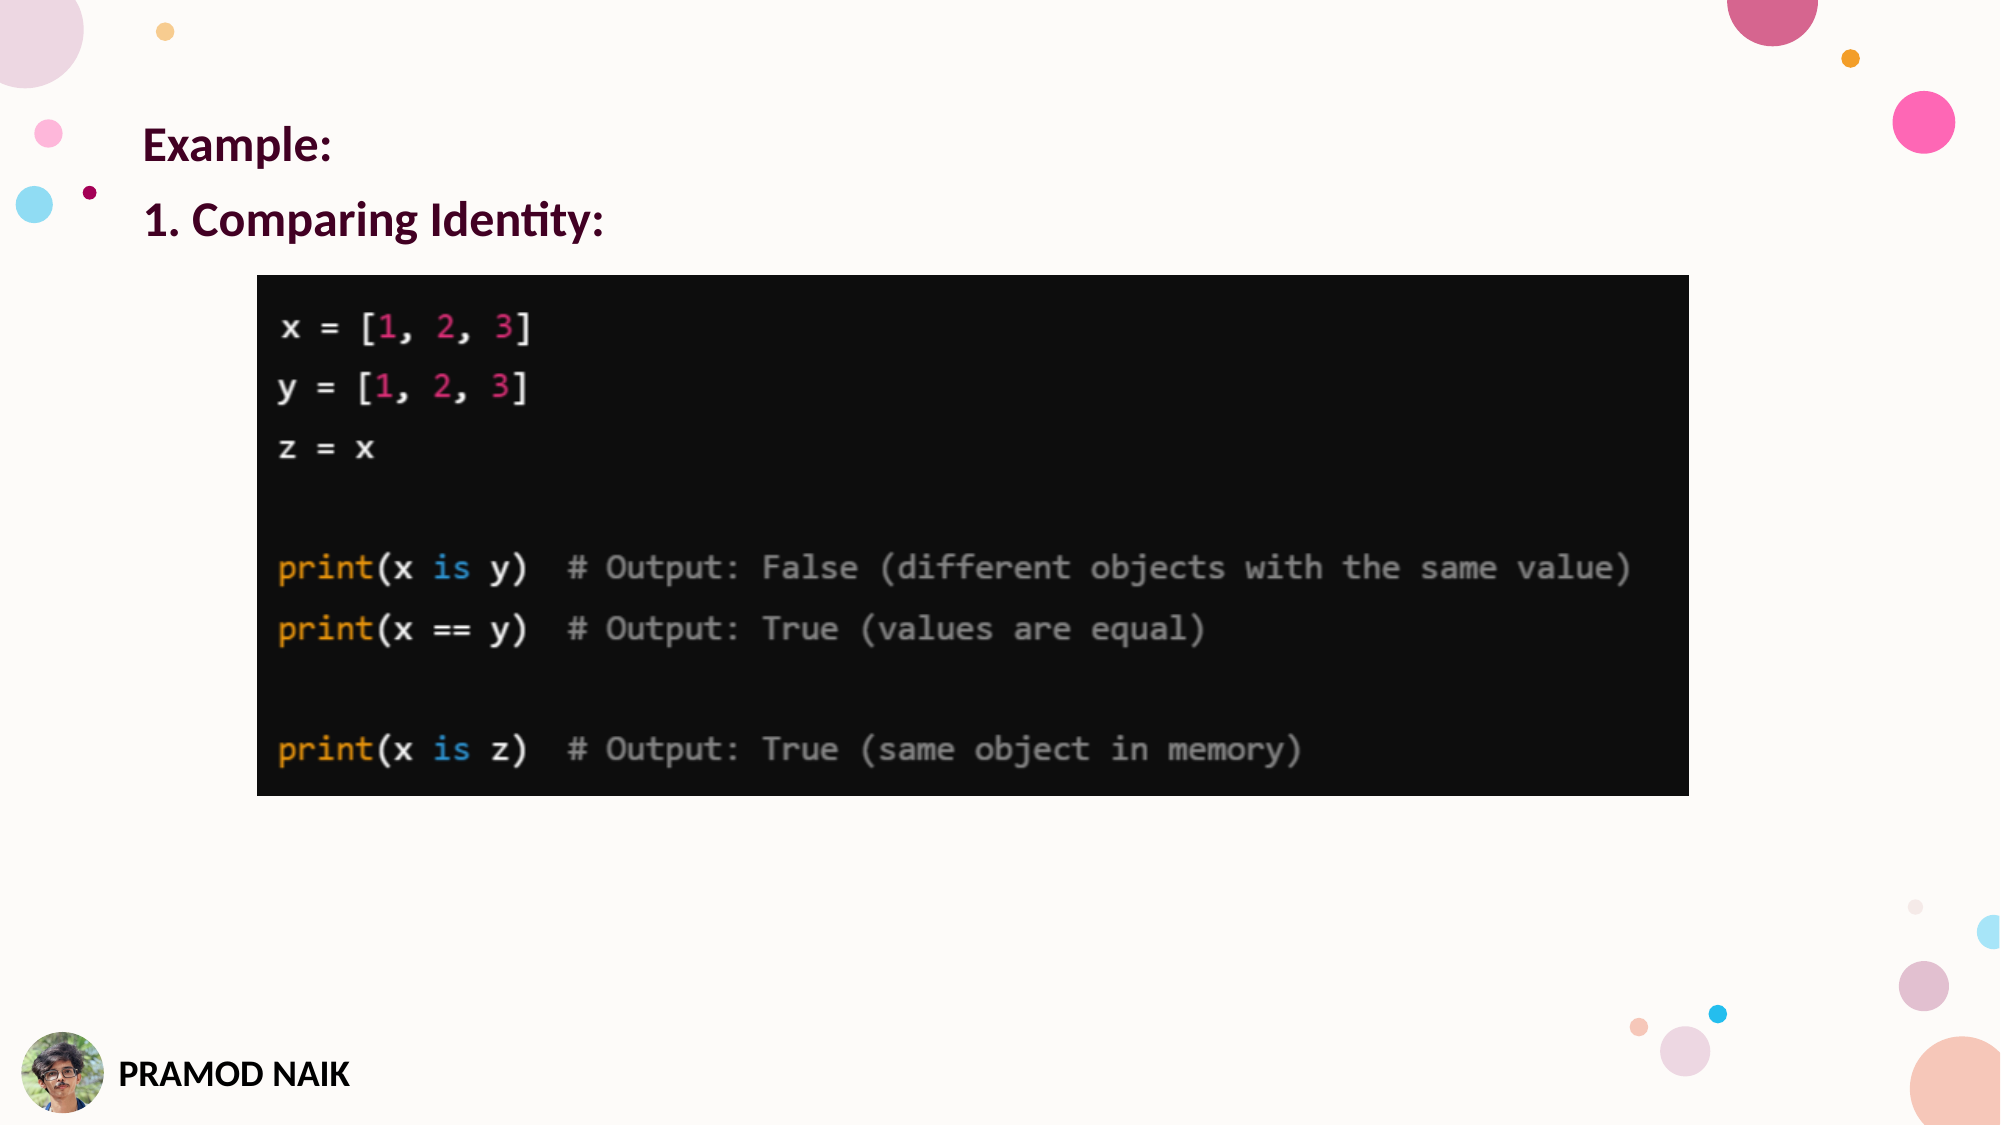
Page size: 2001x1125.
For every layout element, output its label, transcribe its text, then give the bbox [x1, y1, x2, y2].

picture [21, 1031, 104, 1114]
picture [257, 275, 1689, 796]
list Example: 1. Comparing Identity: [127, 110, 1877, 1014]
